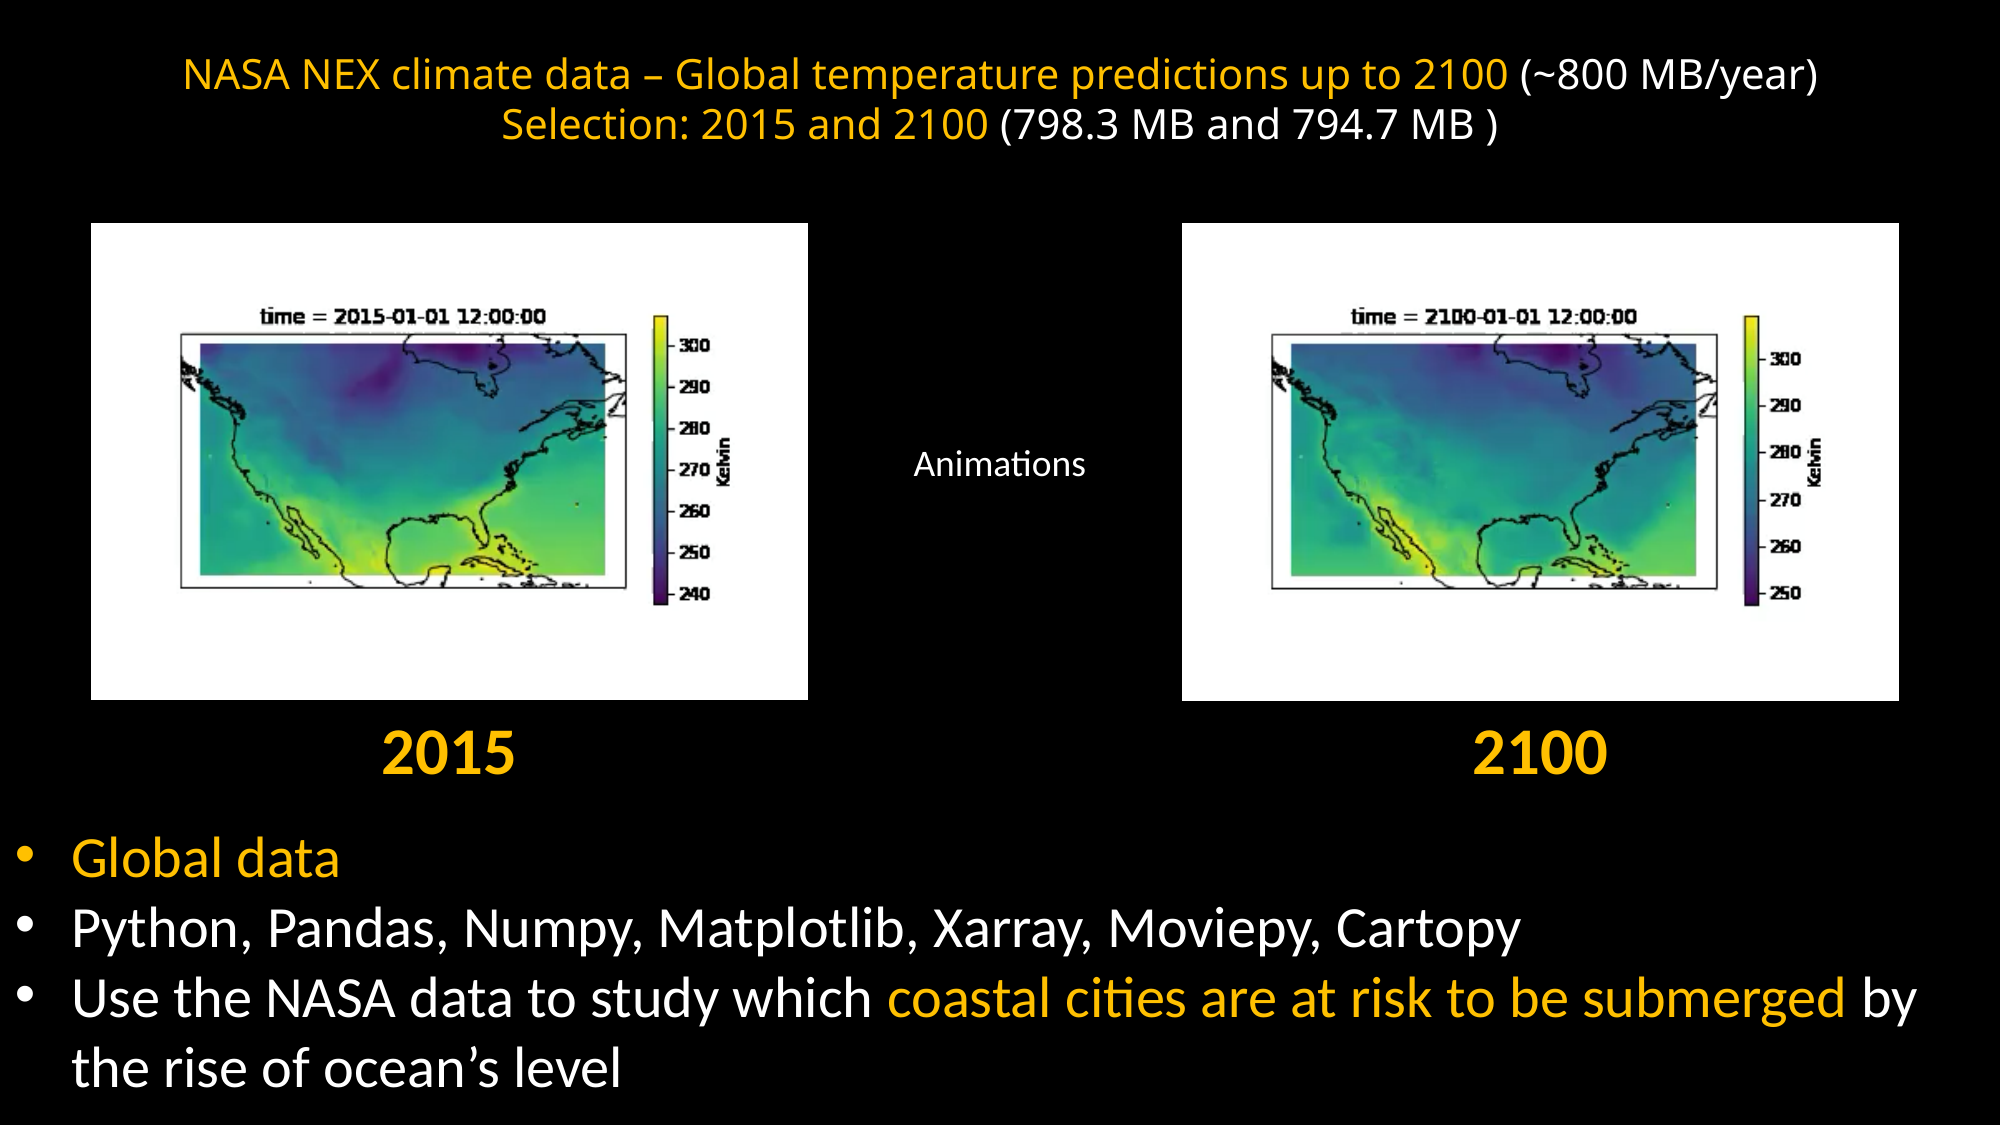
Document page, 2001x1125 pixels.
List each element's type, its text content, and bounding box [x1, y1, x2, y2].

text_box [1181, 222, 1900, 702]
text_box Animations [898, 431, 1102, 491]
text_box 2015 [367, 701, 532, 796]
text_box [90, 222, 809, 701]
text_box 2100 [1458, 702, 1623, 796]
text_box Global data Python, Pandas, Numpy, Matplotlib, Xarray, Moviepy, Cartopy Use the NASA data to study which coastal cities are at risk to be submerged by the rise of ocean’s level [0, 811, 2000, 1107]
text_box NASA NEX climate data – Global temperature predictions up to 2100 (~800 MB/year) Selection: 2015 and 2100 (798.3 MB and 794.7 MB ) [0, 40, 2000, 156]
